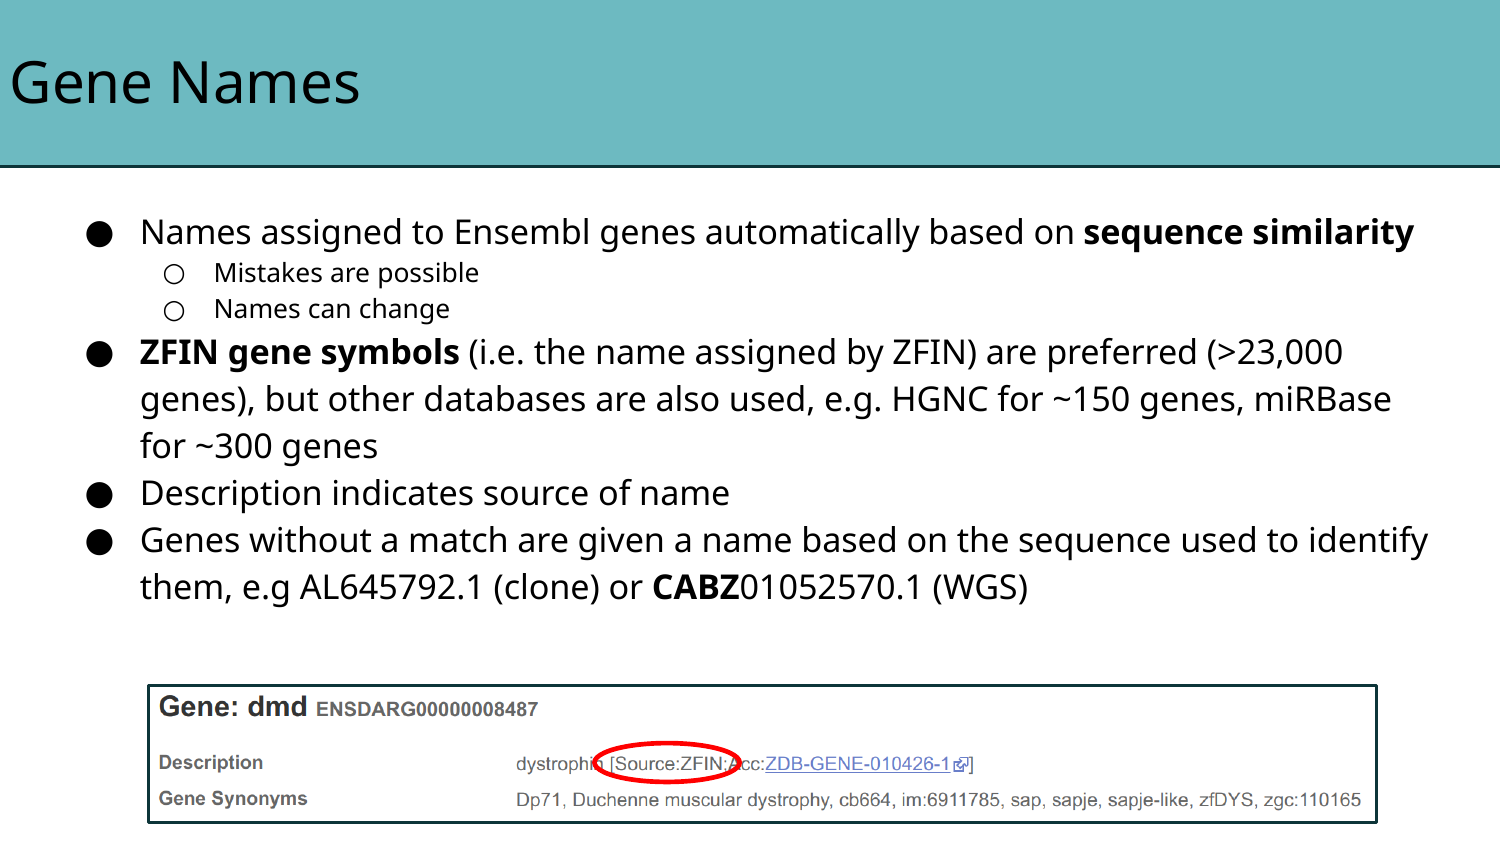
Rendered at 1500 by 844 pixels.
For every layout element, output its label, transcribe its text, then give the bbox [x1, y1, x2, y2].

list Names assigned to Ensembl genes automatically based on sequence similarity Mistakes are possible Names can change ZFIN gene symbols (i.e. the name assigned by ZFIN) are preferred (>23,000 genes), but other databases are also used, e.g. HGNC for ~150 genes, miRBase for ~300 genes Description indicates source of name Genes without a match are given a name based on the sequence used to identify them, e.g AL645792.1 (clone) or CABZ01052570.1 (WGS) [51, 189, 1449, 660]
picture [149, 686, 1376, 822]
title Gene Names [0, 0, 1500, 168]
